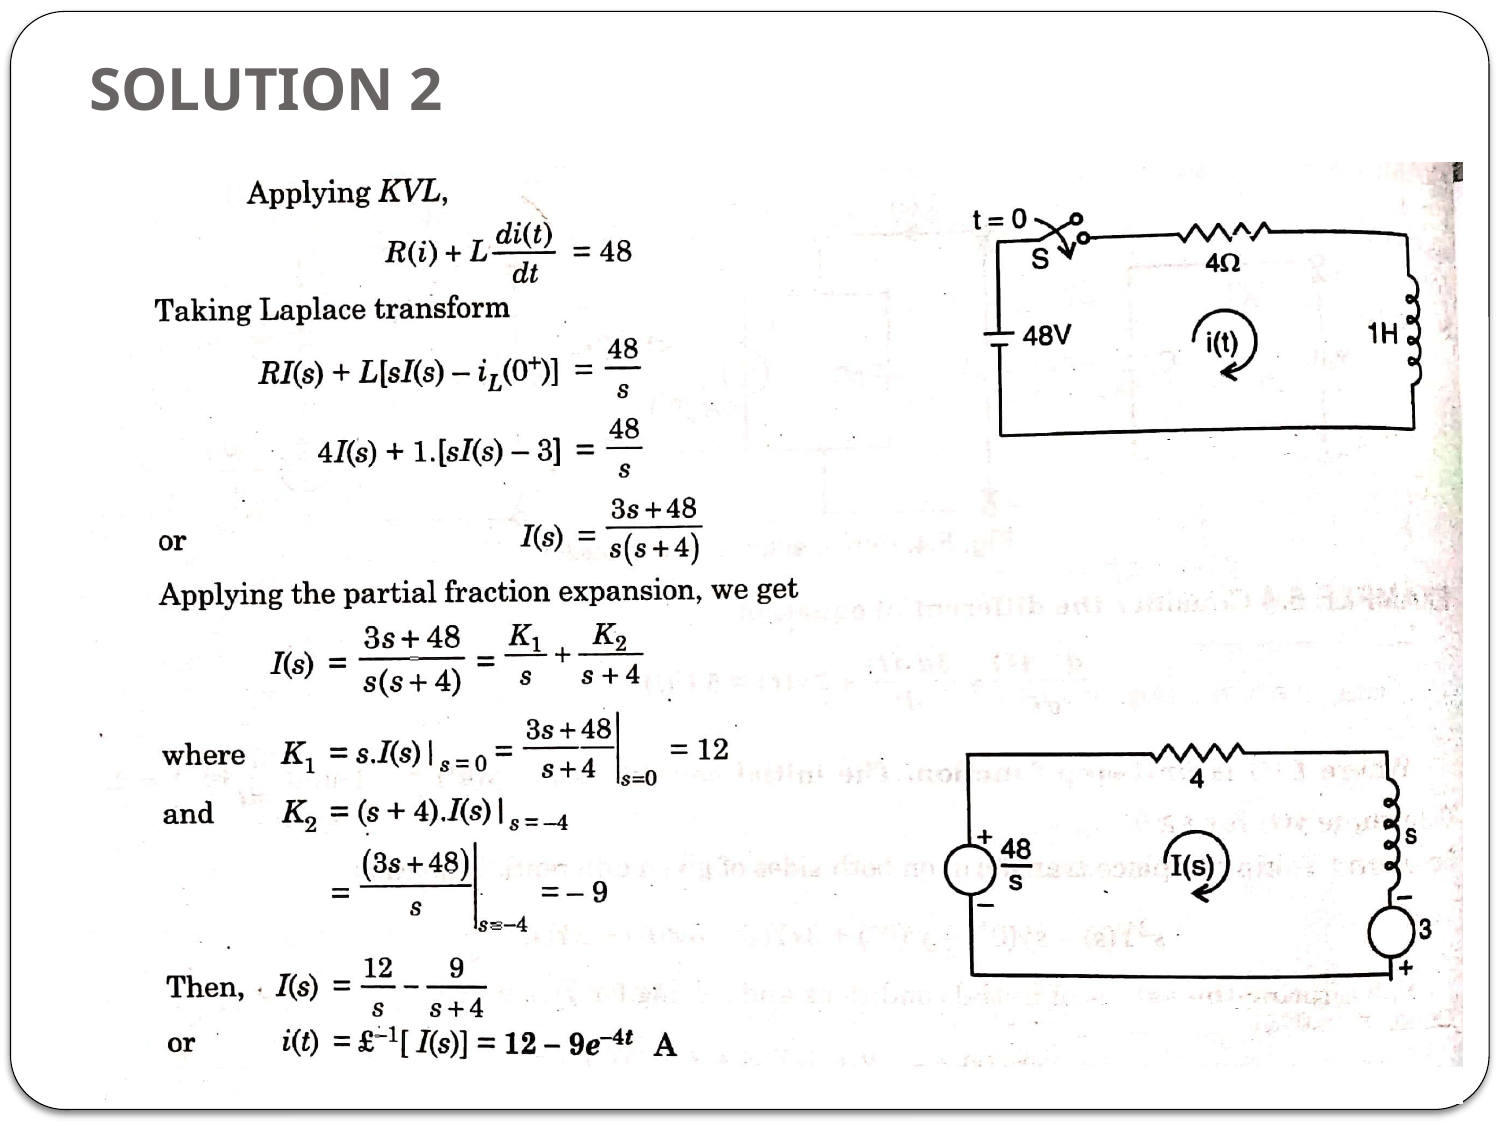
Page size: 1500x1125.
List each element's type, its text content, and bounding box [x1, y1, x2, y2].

title SOLUTION 2 [75, 45, 1425, 138]
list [79, 162, 1463, 1105]
